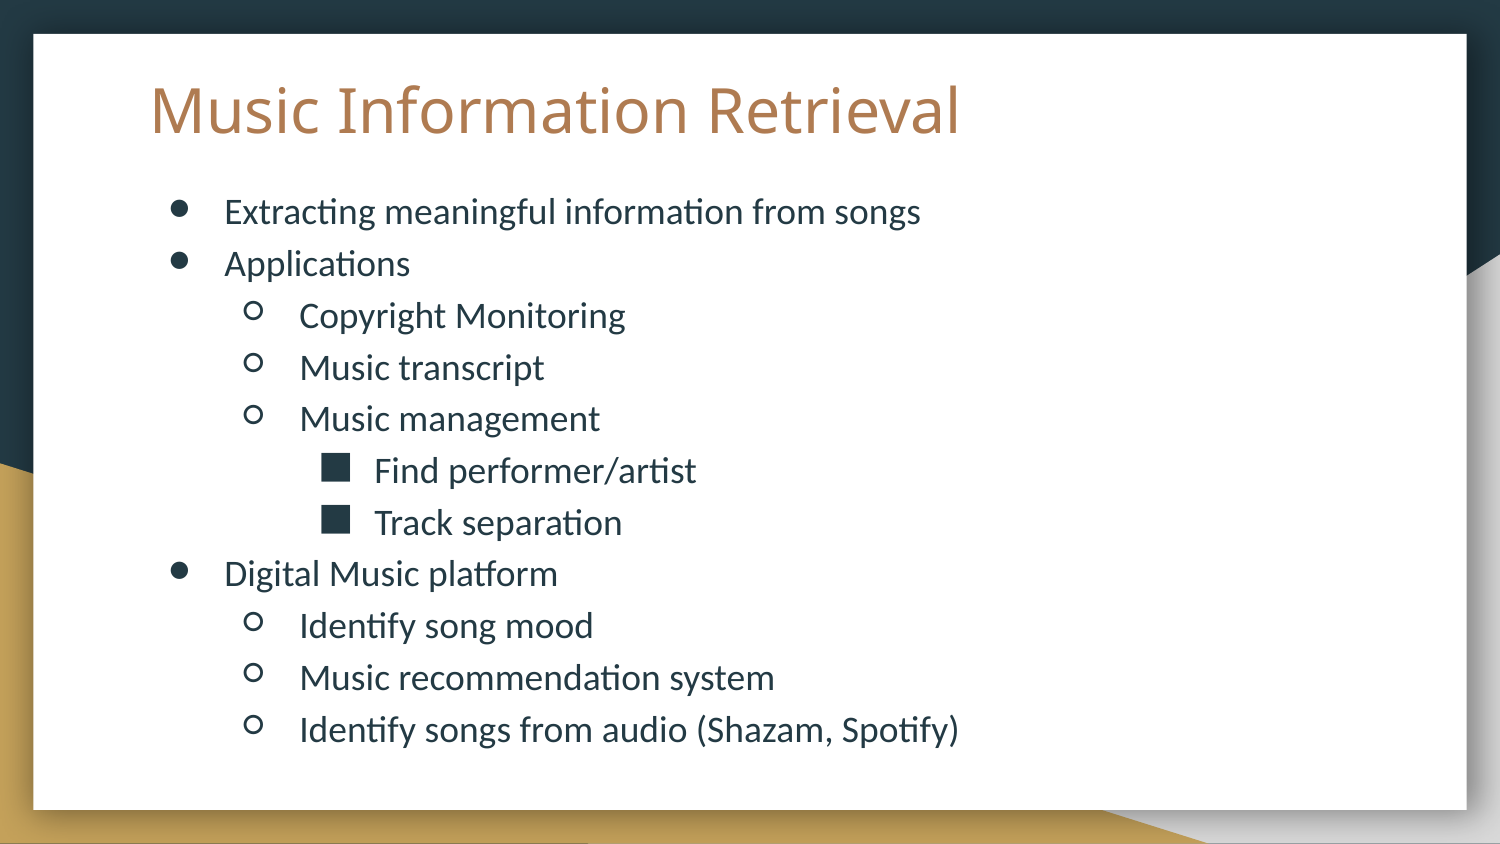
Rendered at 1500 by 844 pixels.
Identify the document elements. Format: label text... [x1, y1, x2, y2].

list Extracting meaningful information from songs Applications Copyright Monitoring Music transcript Music management Find performer/artist Track separation Digital Music platform Identify song mood Music recommendation system Identify songs from audio (Shazam, Spotify) [134, 165, 1366, 782]
title Music Information Retrieval [134, 56, 1366, 165]
